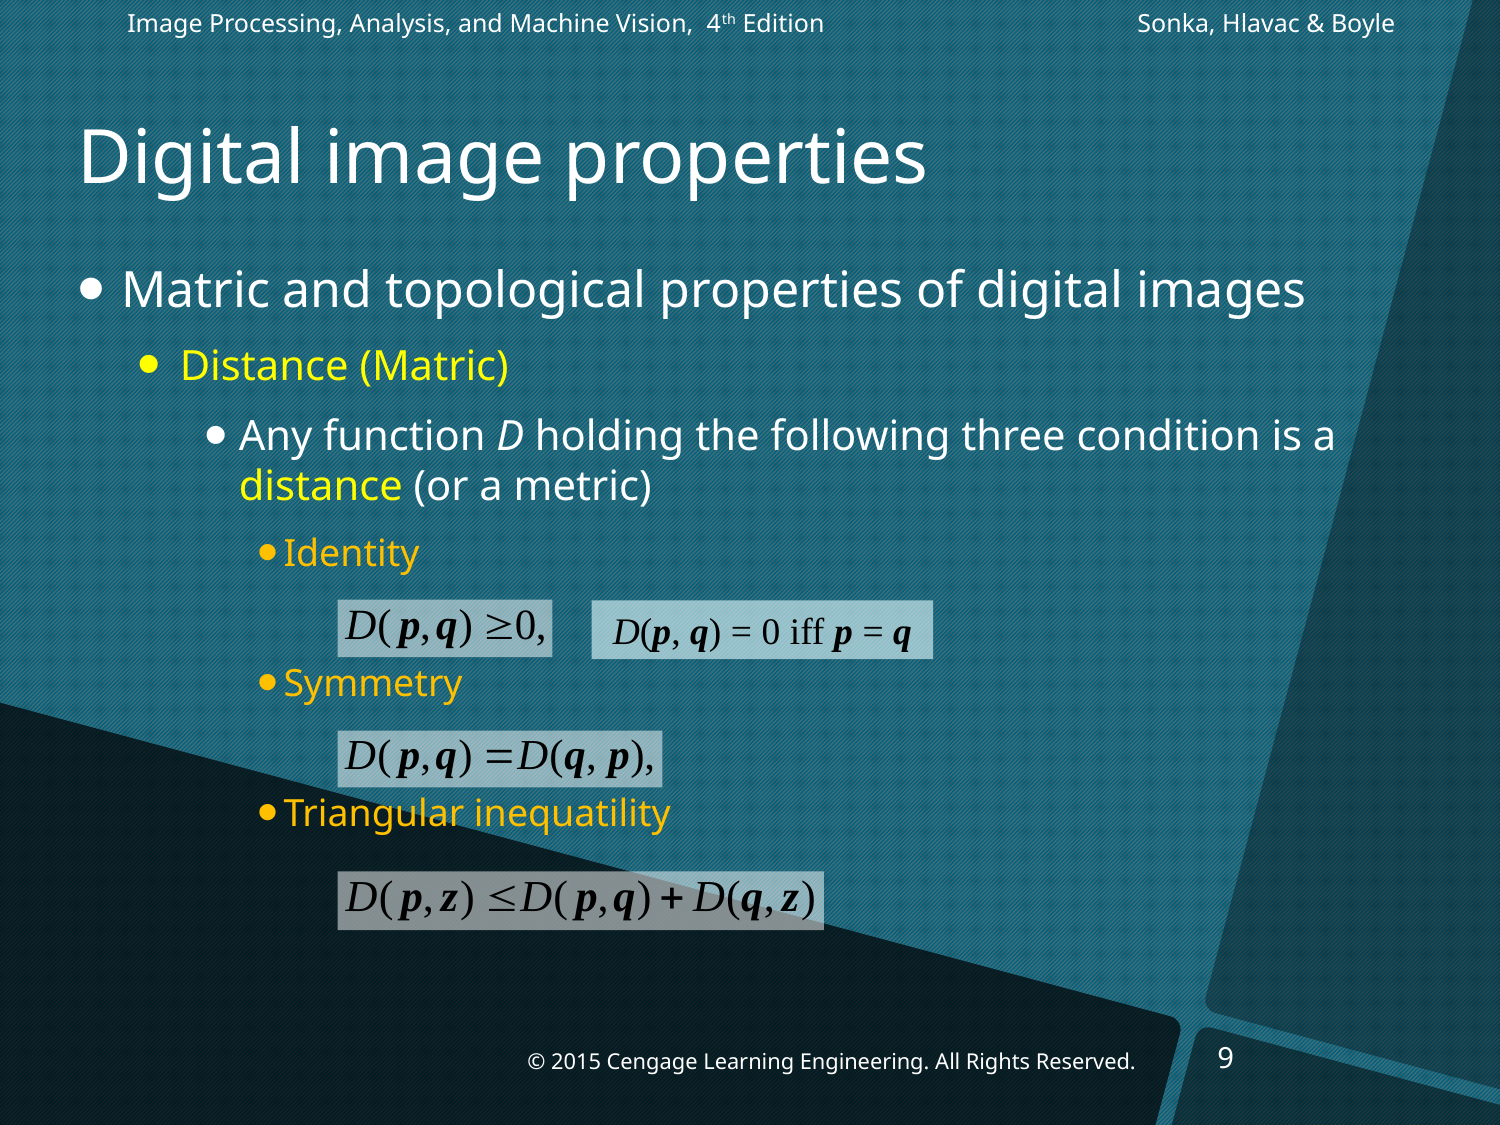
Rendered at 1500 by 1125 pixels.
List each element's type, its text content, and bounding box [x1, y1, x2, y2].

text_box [336, 870, 825, 931]
text_box D(p, q) = 0 iff p = q [590, 598, 935, 661]
list Matric and topological properties of digital images Distance (Matric) Any function D holding the following three condition is a distance (or a metric) Identity Symmetry Triangular inequatility [62, 249, 1463, 1007]
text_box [336, 598, 553, 658]
footer © 2015 Cengage Learning Engineering. All Rights Reserved. [512, 1032, 1163, 1093]
slide_number 9 [1202, 1024, 1463, 1094]
title Digital image properties [62, 82, 1463, 225]
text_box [336, 729, 663, 788]
text_box Image Processing, Analysis, and Machine Vision, 4th Edition Sonka, Hlavac & Boyle [112, 0, 1413, 45]
